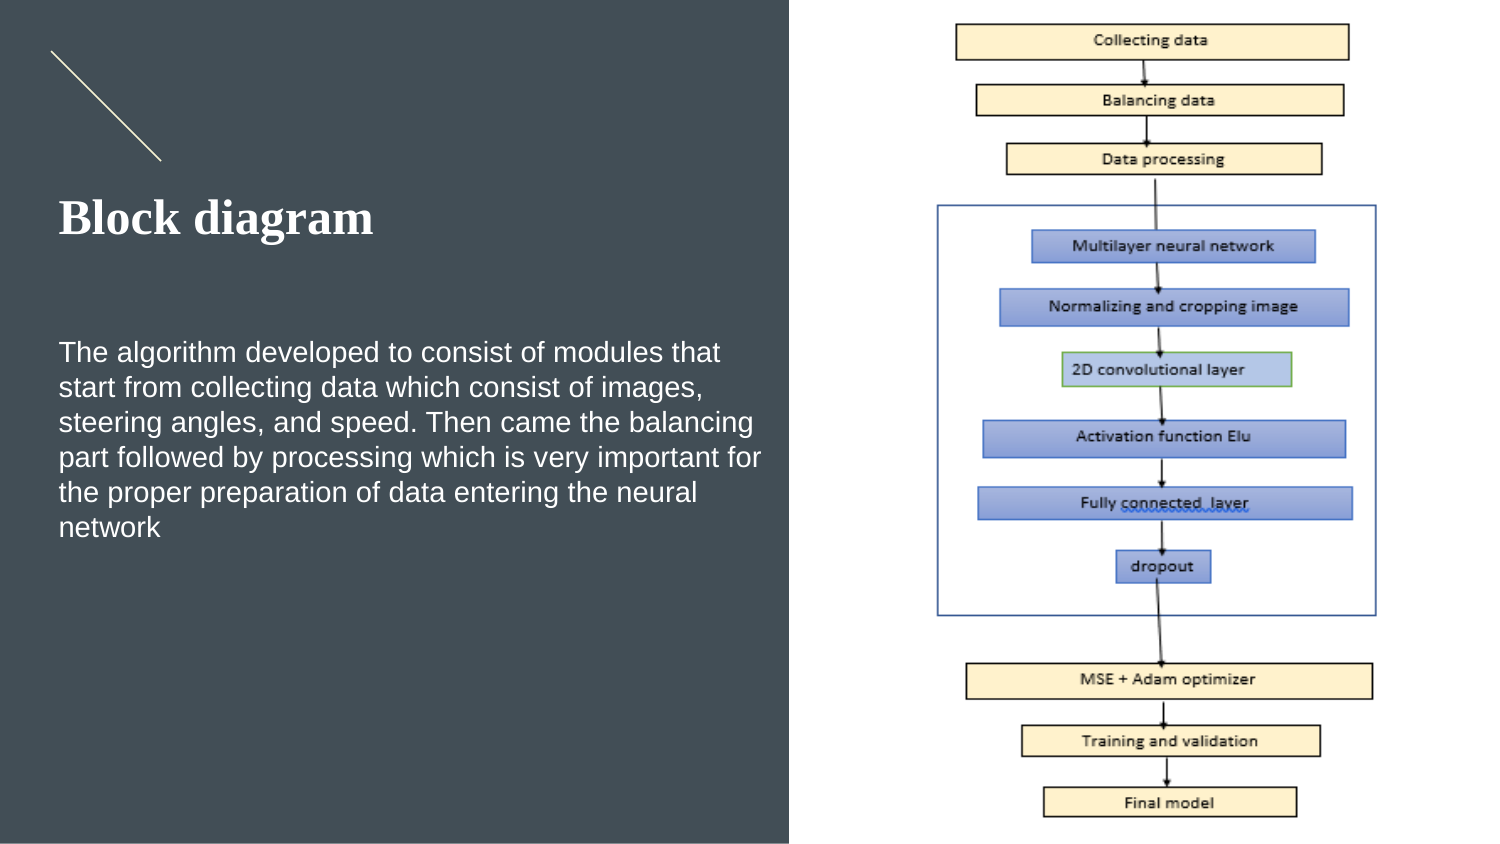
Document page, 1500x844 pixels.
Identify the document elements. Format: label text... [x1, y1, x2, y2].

text_box Block diagram [43, 177, 542, 252]
picture [789, 0, 1500, 844]
text_box The algorithm developed to consist of modules that start from collecting data which consist of images, steering angles, and speed. Then came the balancing part followed by processing which is very important for the proper preparation of data entering the neural network [43, 325, 784, 551]
